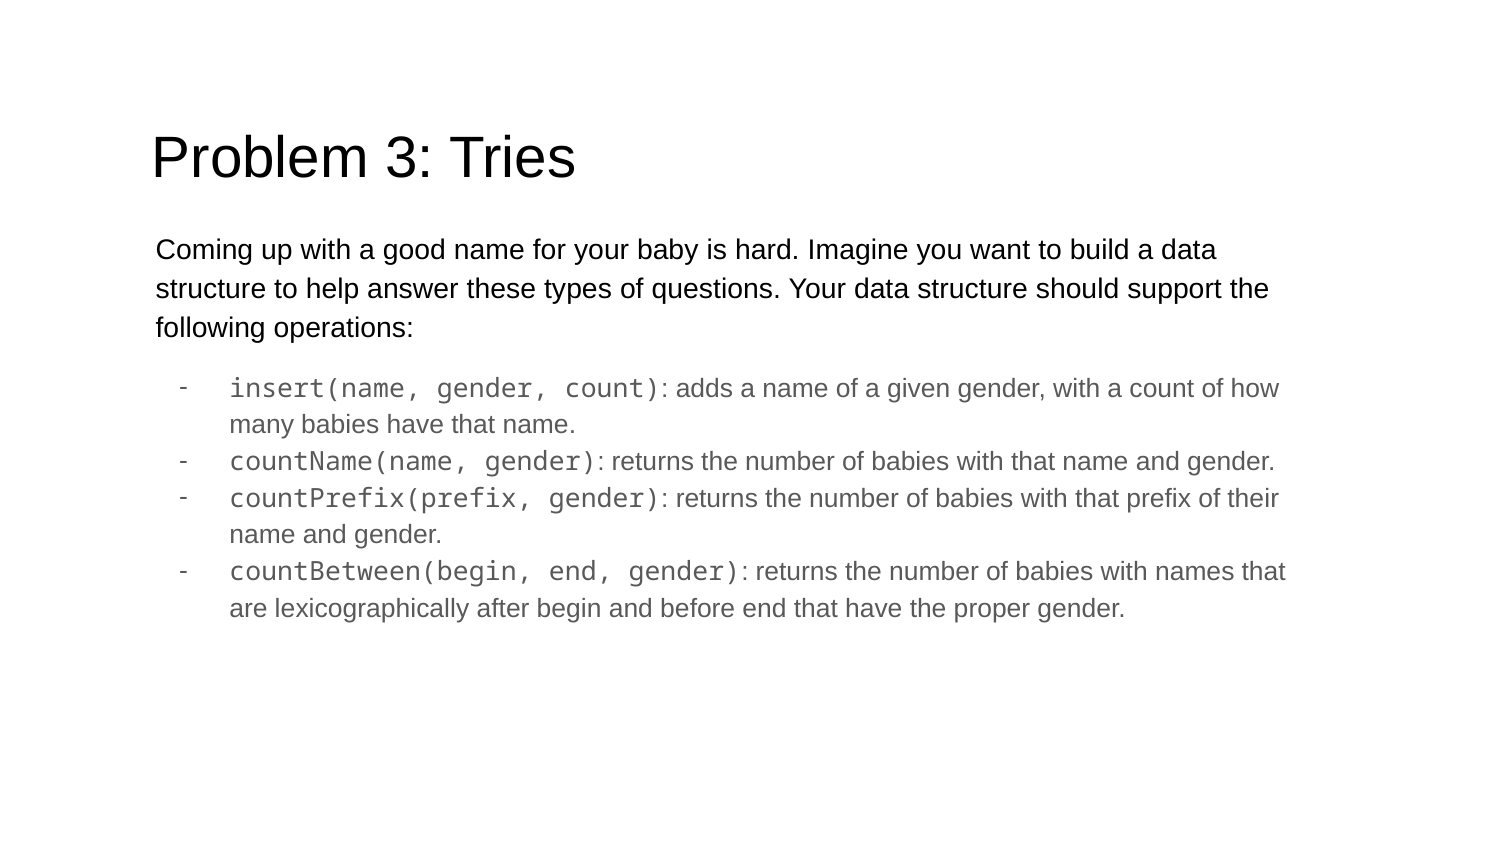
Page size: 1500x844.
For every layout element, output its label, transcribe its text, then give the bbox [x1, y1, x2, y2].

list Coming up with a good name for your baby is hard. Imagine you want to build a data structure to help answer these types of questions. Your data structure should support the following operations: insert(name, gender, count): adds a name of a given gender, with a count of how many babies have that name. countName(name, gender): returns the number of babies with that name and gender. countPrefix(prefix, gender): returns the number of babies with that prefix of their name and gender. countBetween(begin, end, gender): returns the number of babies with names that are lexicographically after begin and before end that have the proper gender. [140, 210, 1320, 772]
title Problem 3: Tries [140, 75, 1356, 242]
